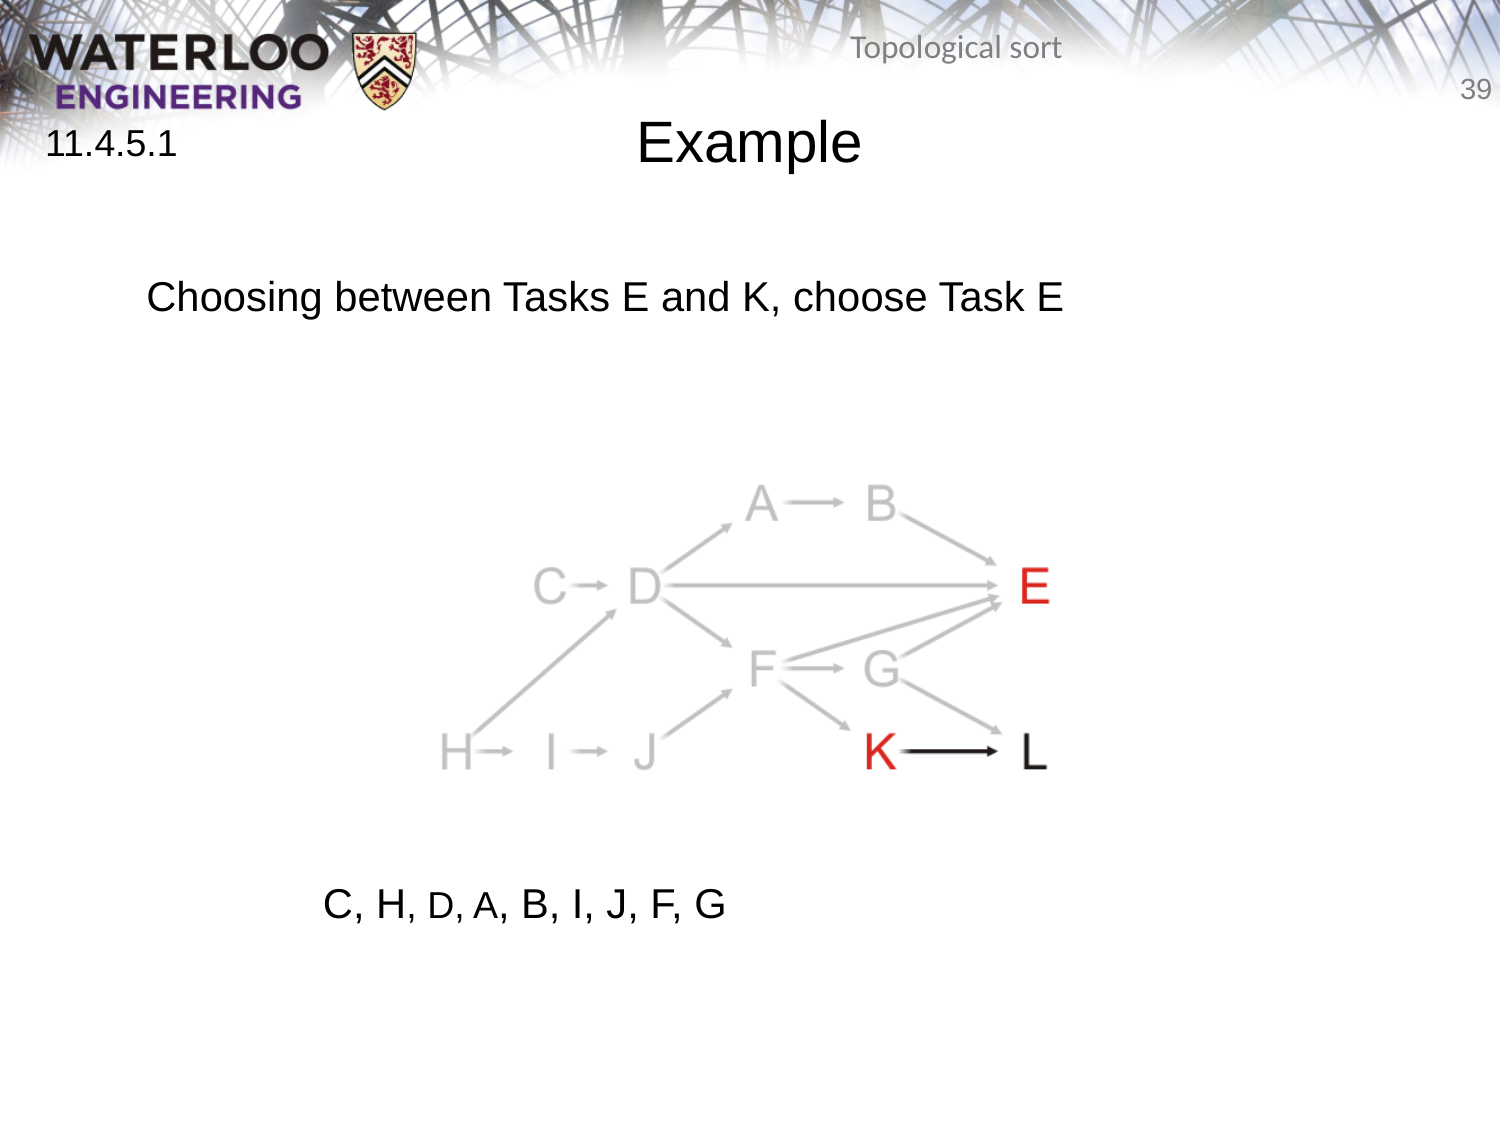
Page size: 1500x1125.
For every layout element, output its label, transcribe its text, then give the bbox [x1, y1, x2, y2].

list Choosing between Tasks E and K, choose Task E [74, 262, 1426, 1006]
text_box 11.4.5.1 [30, 111, 193, 172]
title Example [74, 44, 1426, 233]
picture [0, 0, 1500, 1125]
text_box C, H, D, A, B, I, J, F, G [308, 869, 742, 935]
